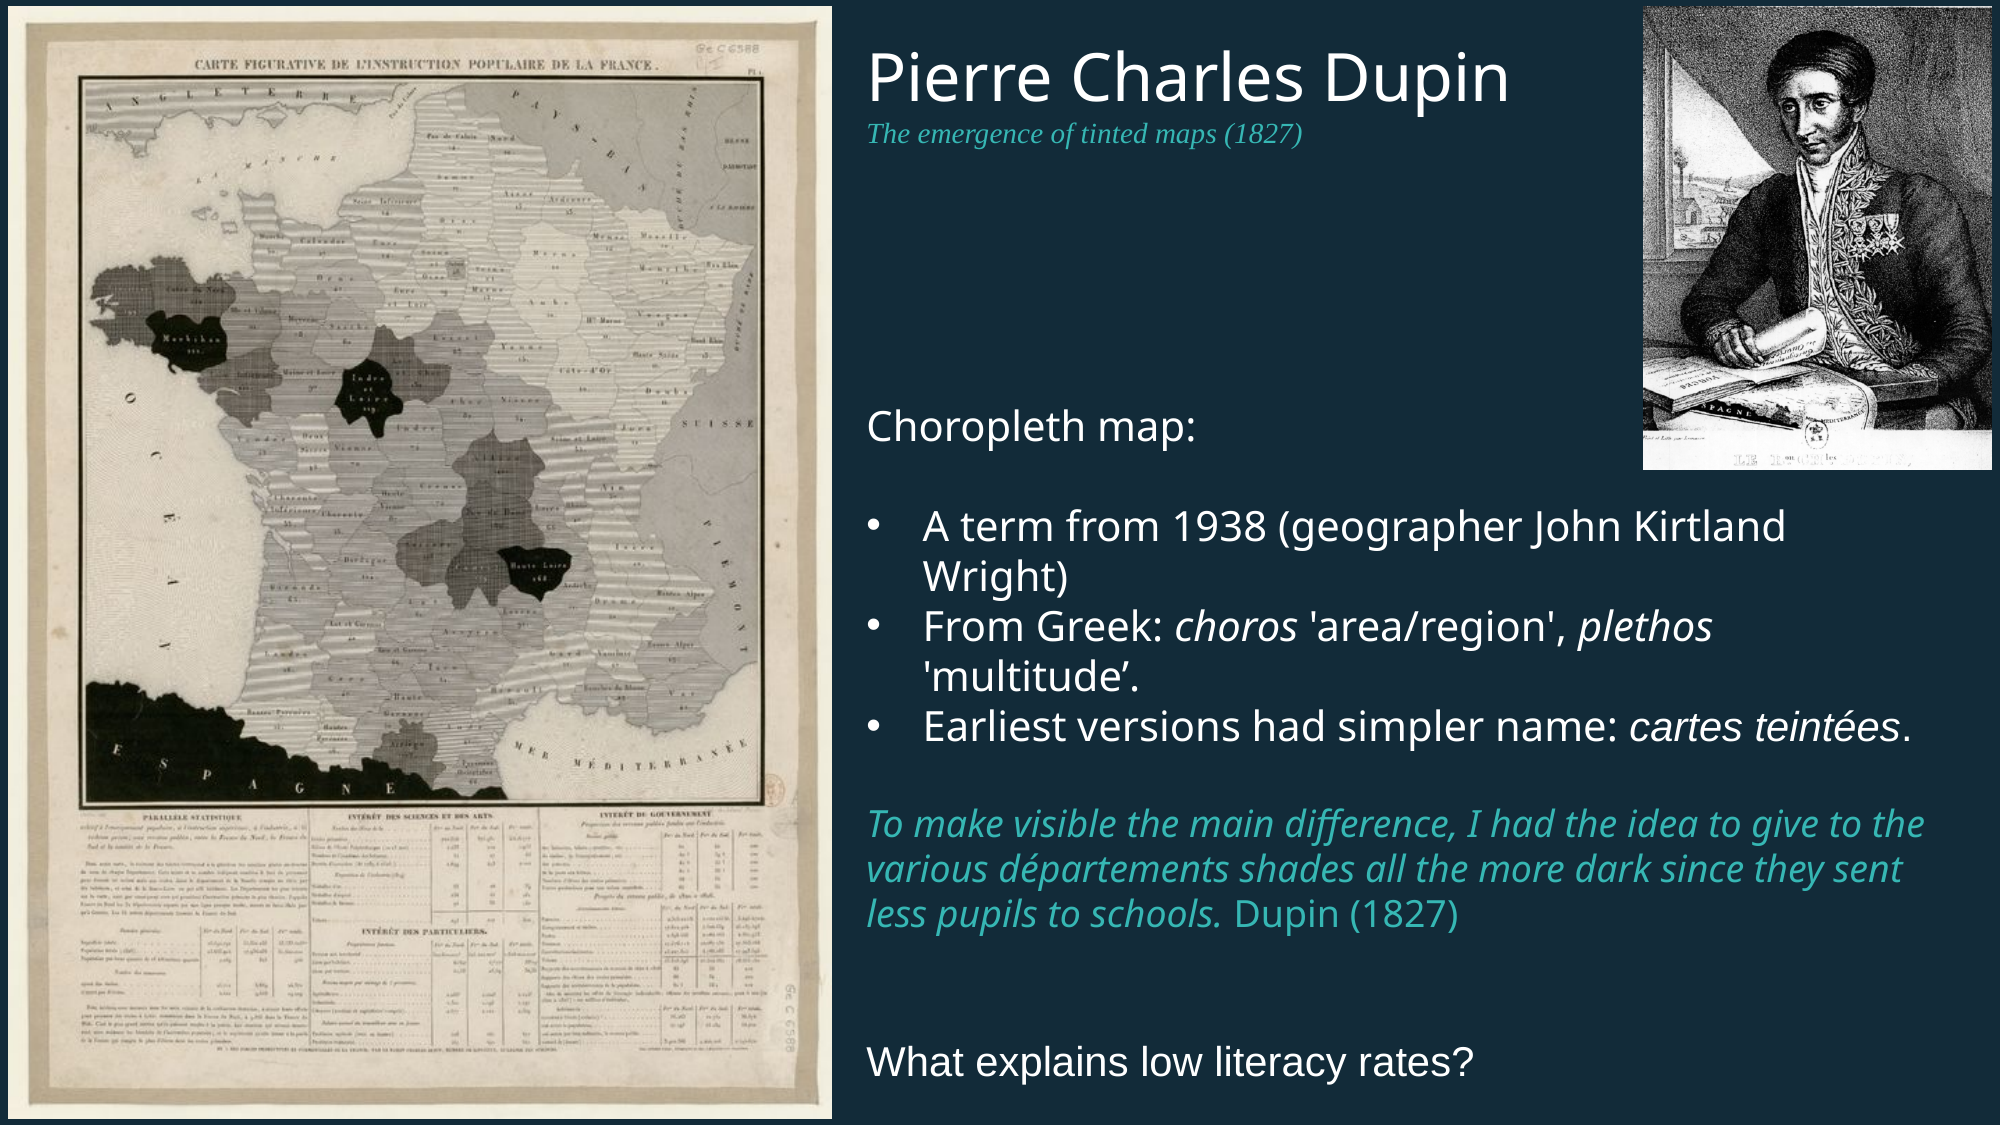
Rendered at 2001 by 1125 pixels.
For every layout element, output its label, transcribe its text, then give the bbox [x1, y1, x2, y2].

picture [1643, 5, 1992, 470]
text_box Pierre Charles Dupin The emergence of tinted maps (1827) Choropleth map: A term from 1938 (geographer John Kirtland Wright) From Greek: choros 'area/region', plethos 'multitude’. Earliest versions had simpler name: cartes teintées. To make visible the main difference, I had the idea to give to the various départements shades all the more dark since they sent less pupils to schools. Dupin (1827) What explains low literacy rates? [851, 27, 1638, 170]
picture [7, 5, 832, 1120]
